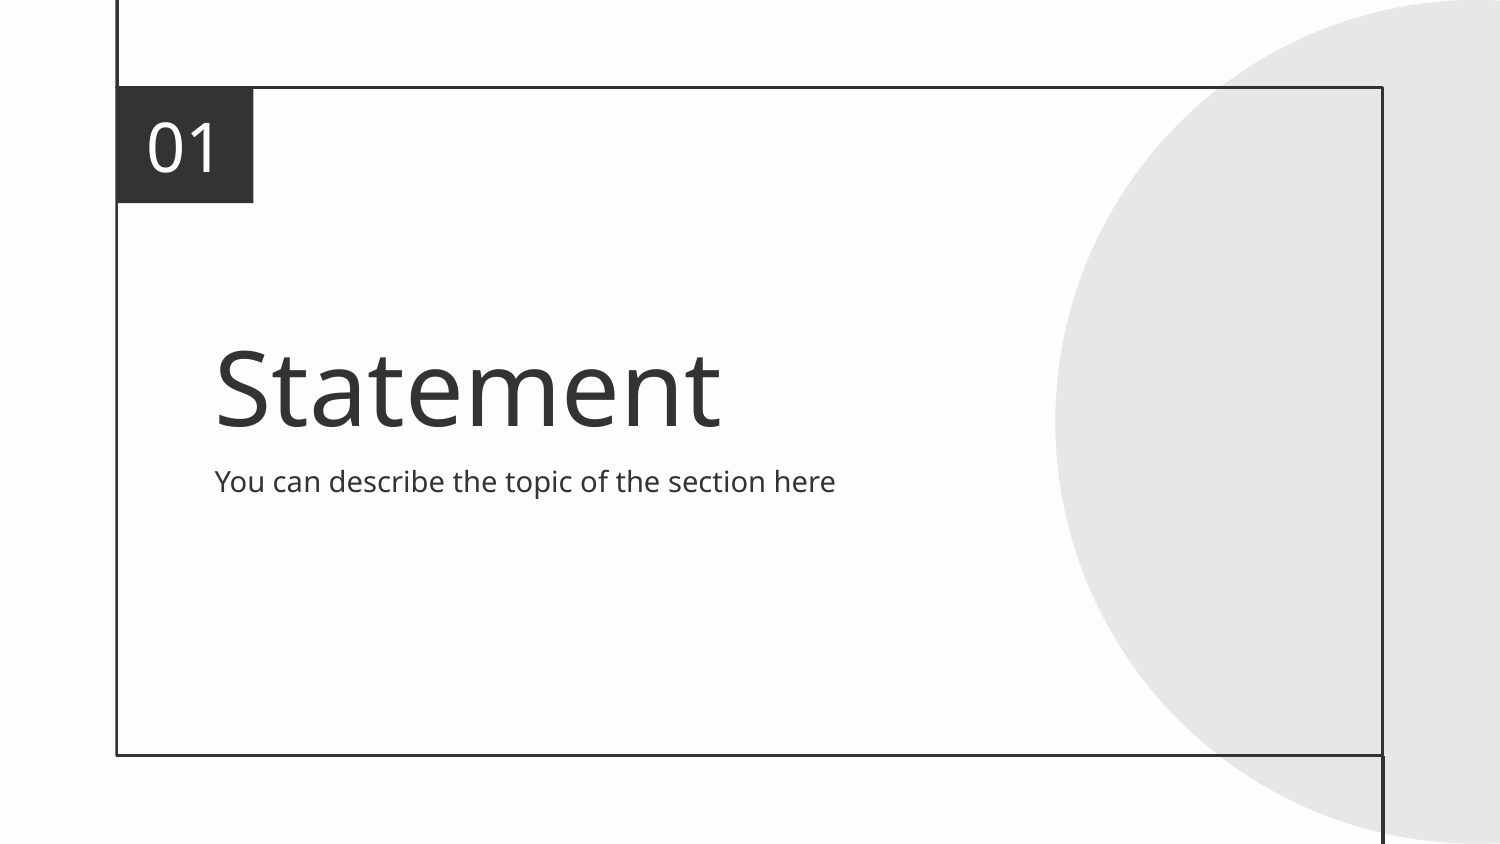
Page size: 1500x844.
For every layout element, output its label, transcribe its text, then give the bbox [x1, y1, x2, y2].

title Statement [199, 324, 1031, 447]
title 01 [118, 87, 254, 204]
subtitle You can describe the topic of the section here [199, 447, 1031, 520]
